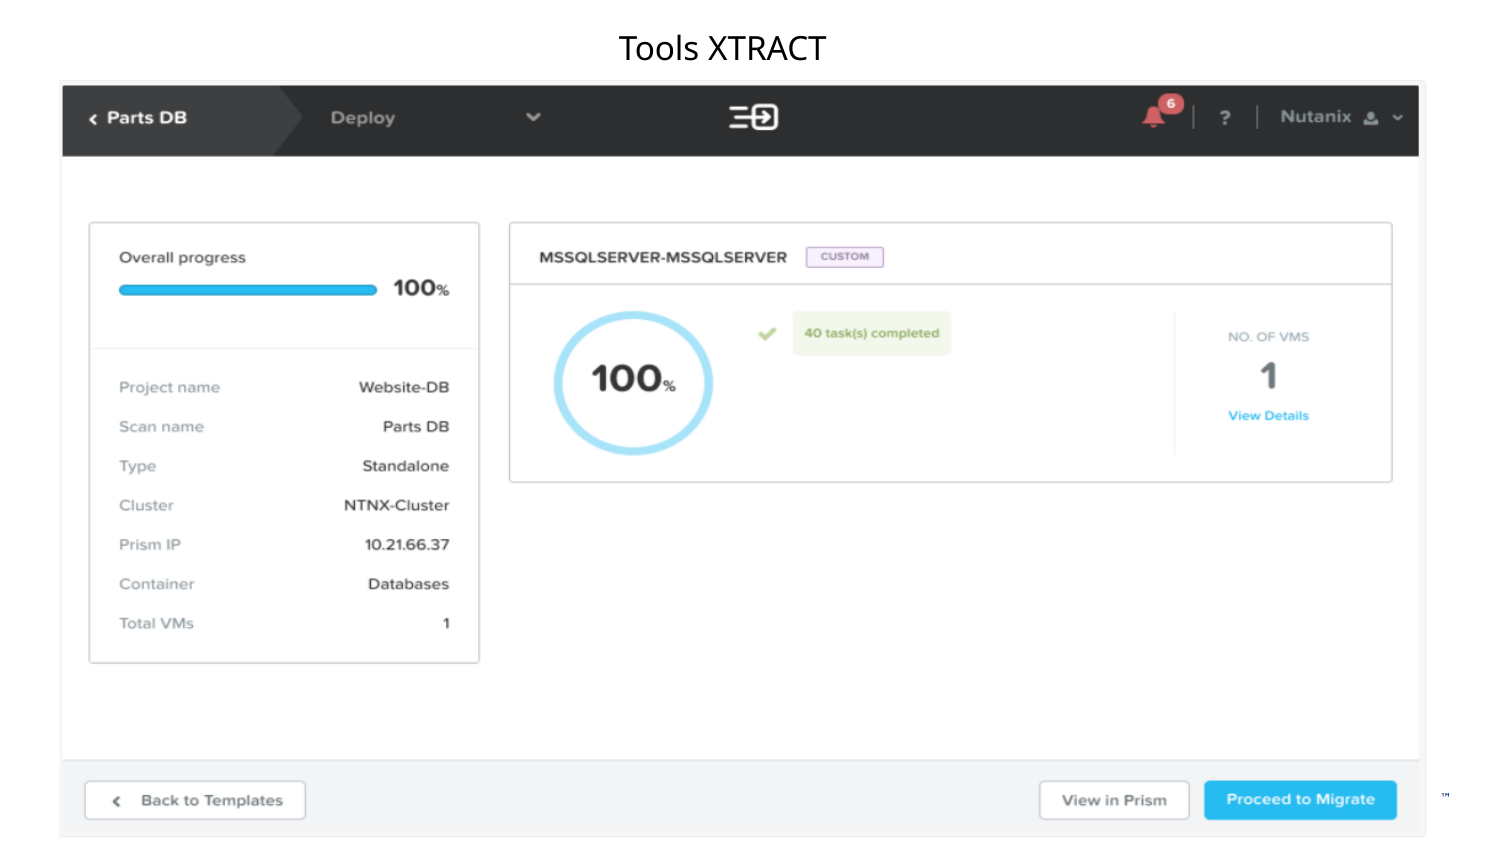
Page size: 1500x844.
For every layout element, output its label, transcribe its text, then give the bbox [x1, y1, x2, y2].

title Tools XTRACT [53, 8, 1392, 94]
picture [59, 80, 1450, 844]
